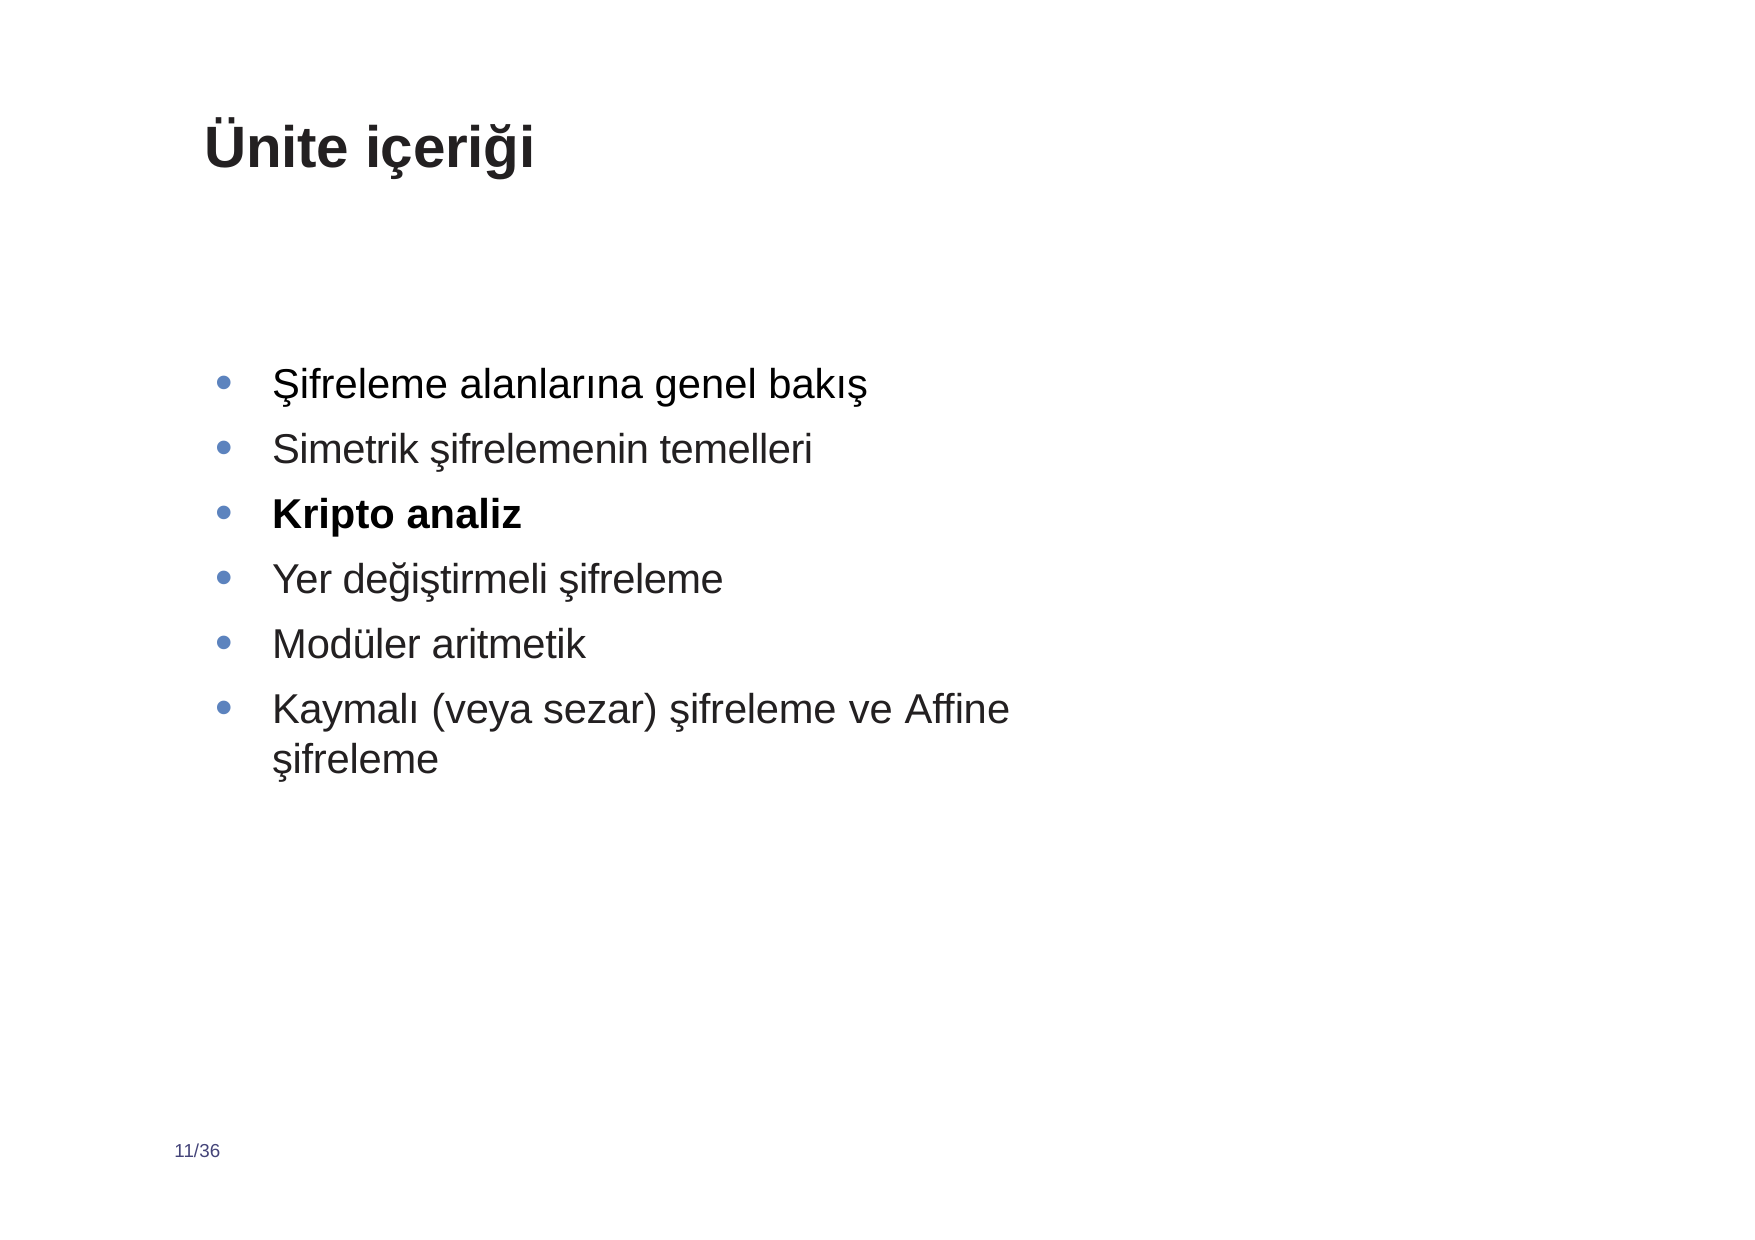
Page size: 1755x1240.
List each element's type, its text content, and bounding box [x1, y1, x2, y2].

slide_number 11/36 [170, 1139, 224, 1164]
text_box Şifreleme alanlarına genel bakış Simetrik şifrelemenin temelleri Kripto analiz Yer değiştirmeli şifreleme Modüler aritmetik Kaymalı (veya sezar) şifreleme ve Affine şifreleme [213, 356, 1046, 794]
title Ünite içeriği [202, 108, 1552, 181]
